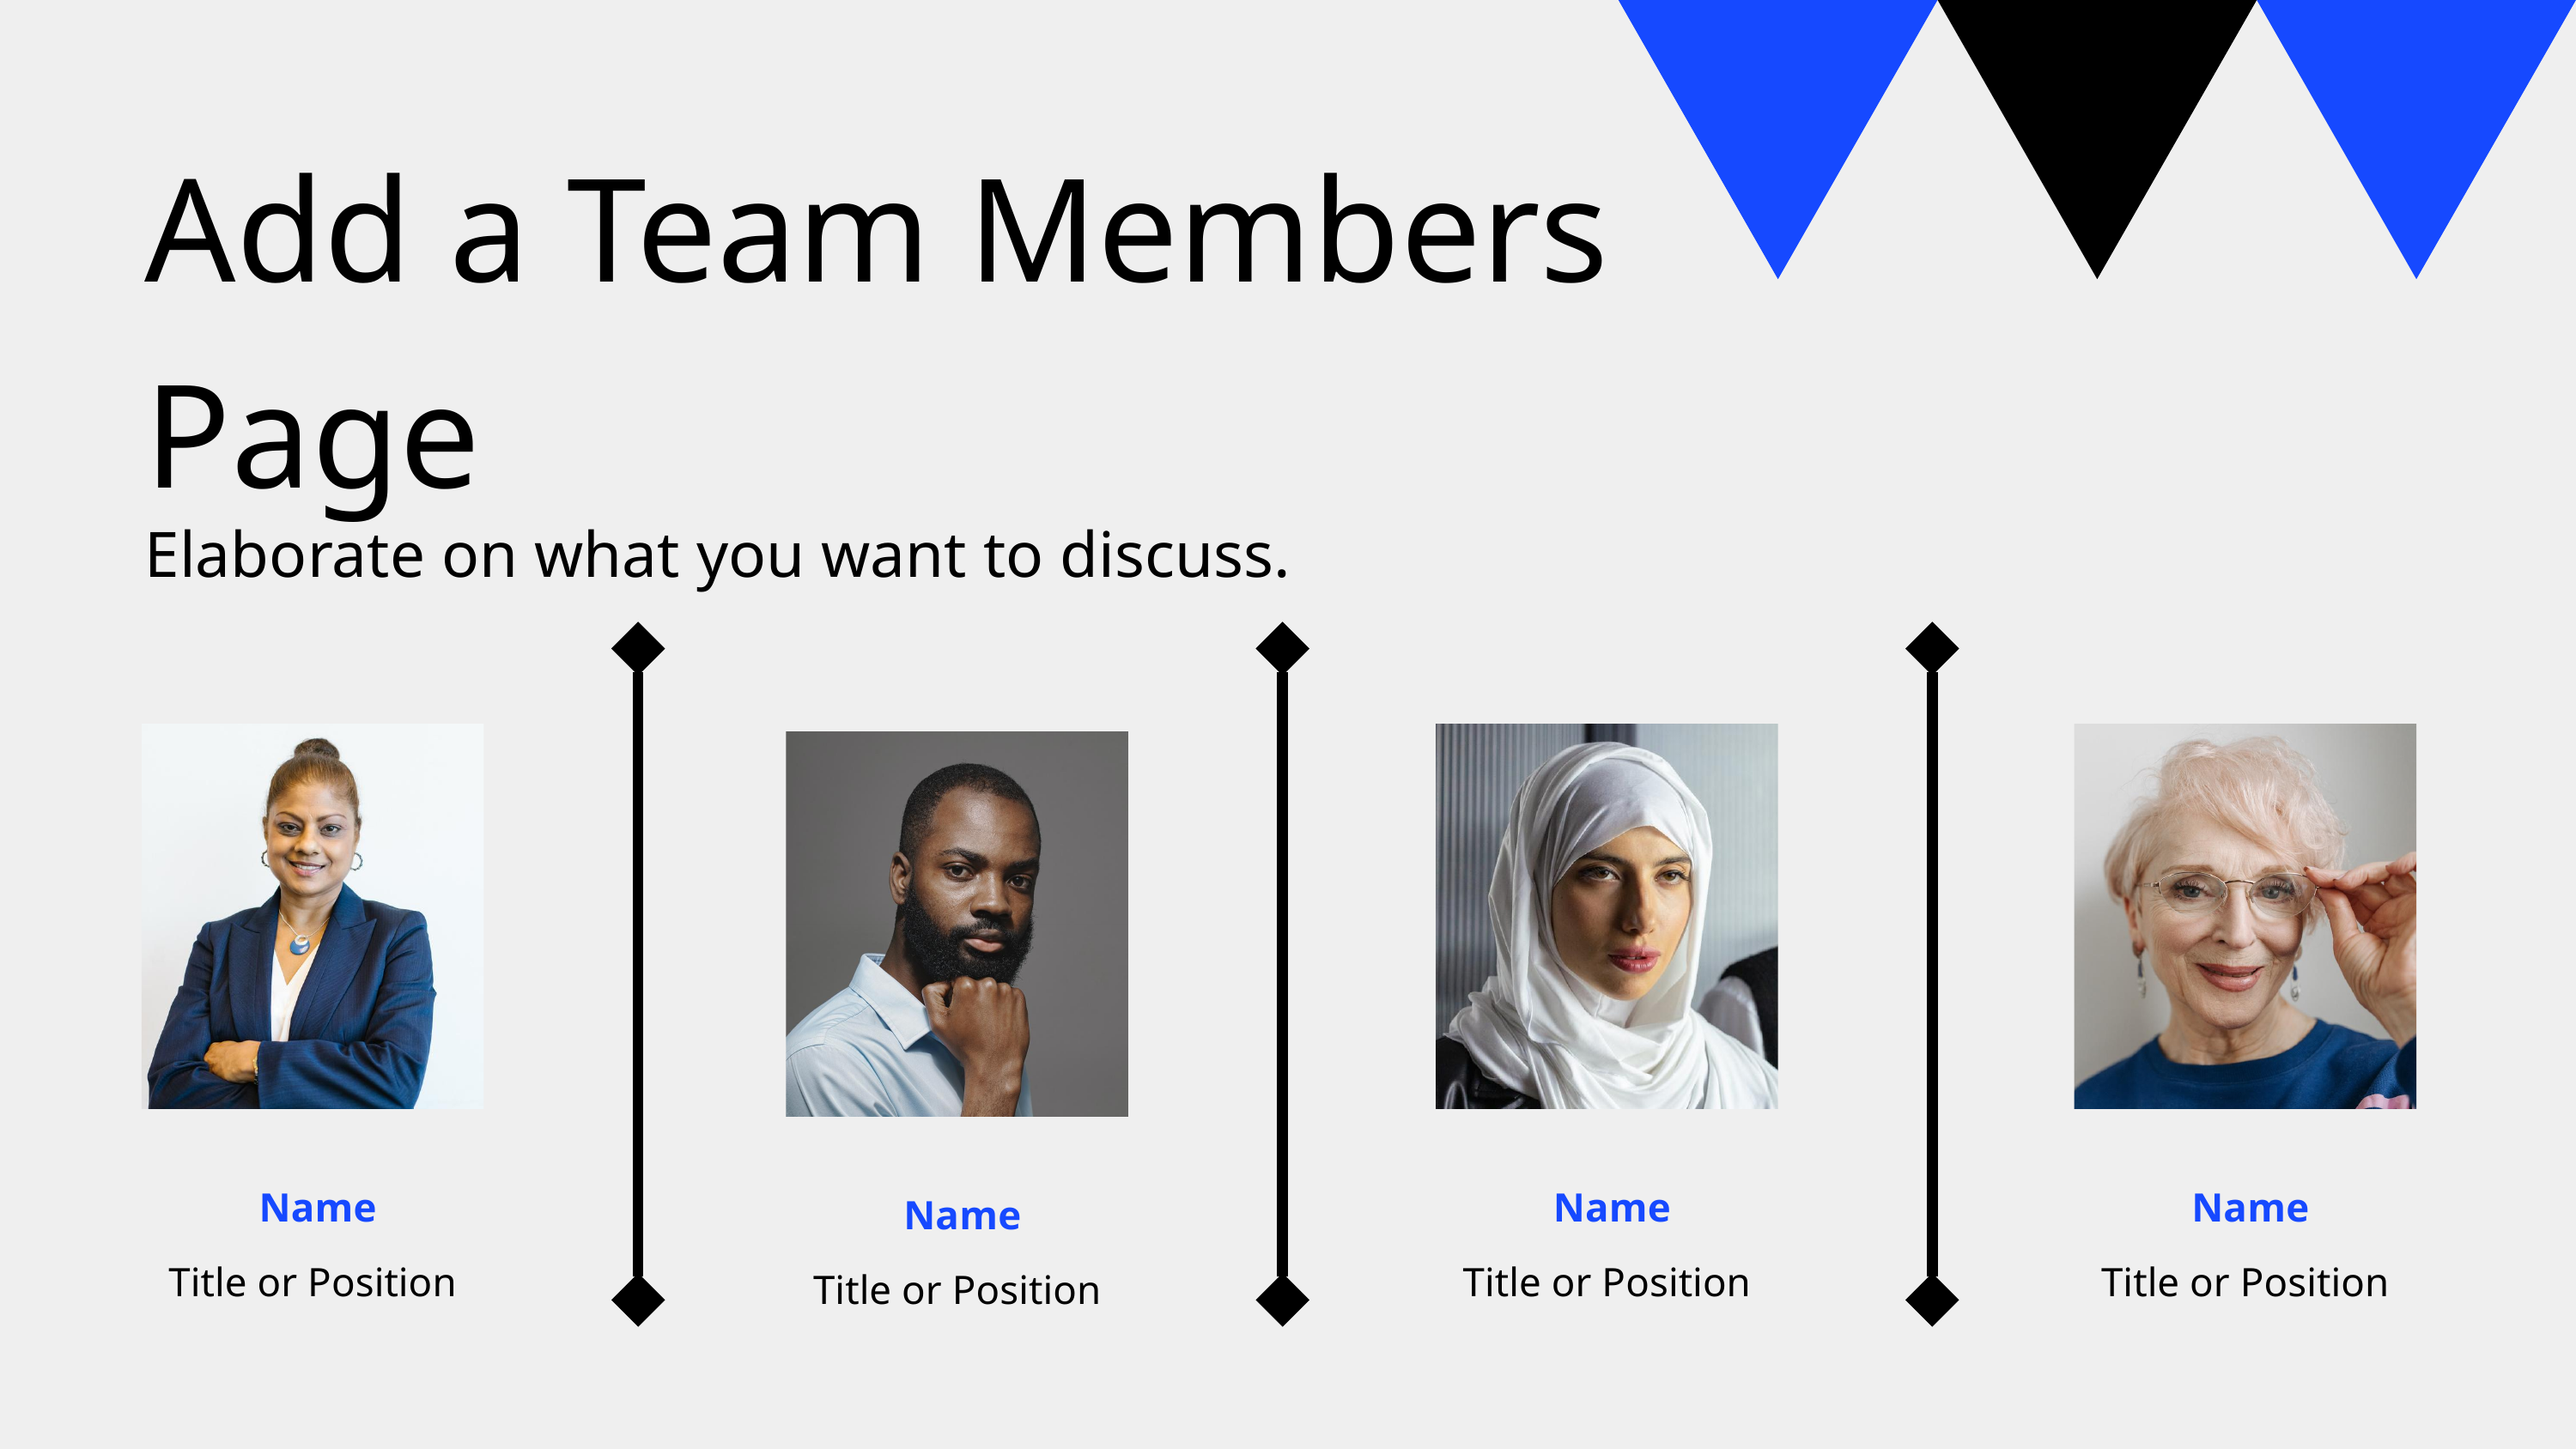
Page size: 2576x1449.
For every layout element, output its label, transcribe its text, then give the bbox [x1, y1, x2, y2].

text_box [1618, 0, 2576, 280]
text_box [2074, 724, 2417, 1297]
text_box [1435, 982, 1778, 1297]
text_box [141, 724, 484, 1297]
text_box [786, 982, 1129, 1304]
text_box Elaborate on what you want to discuss. [144, 492, 1505, 590]
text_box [1435, 724, 1778, 973]
text_box Add a Team Members Page [144, 105, 1685, 517]
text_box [786, 731, 1129, 973]
